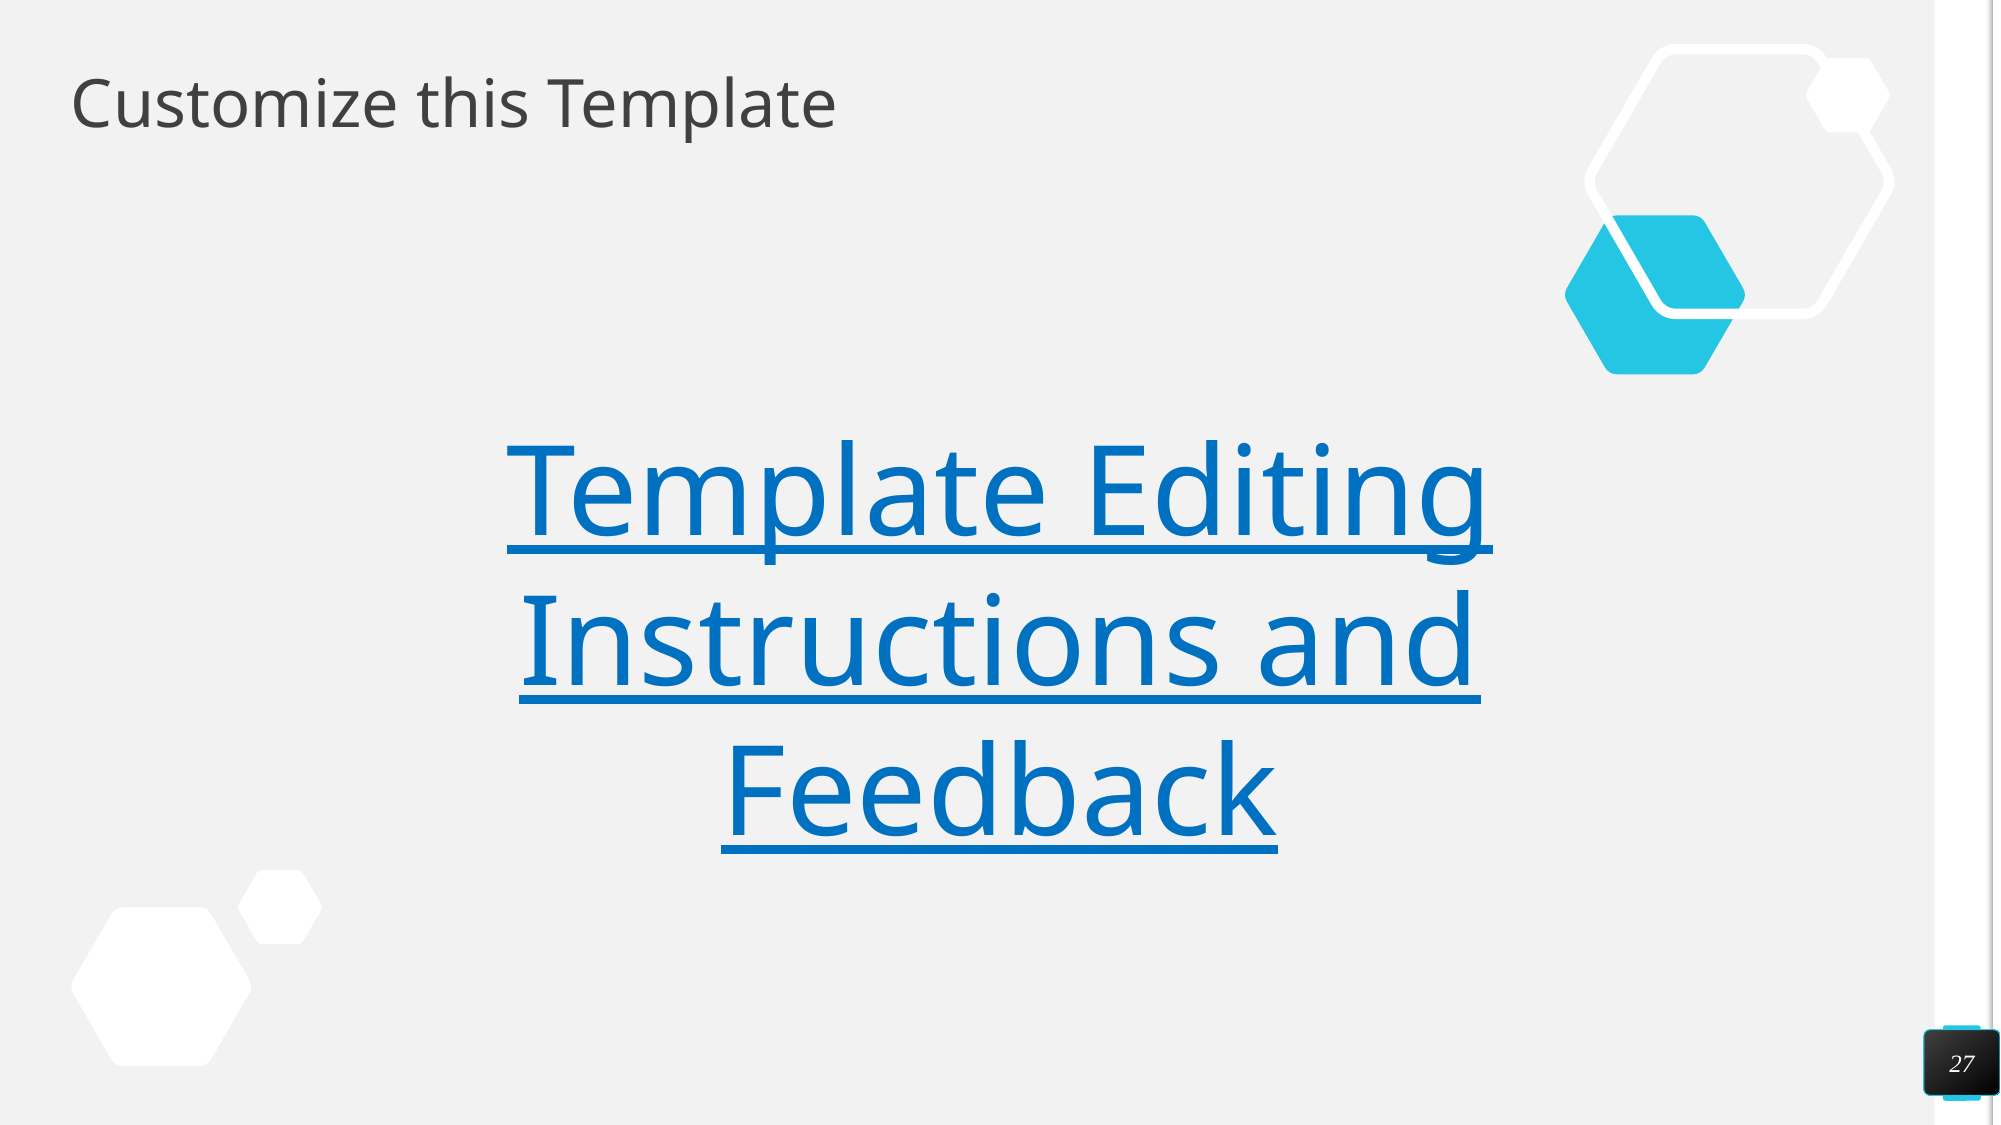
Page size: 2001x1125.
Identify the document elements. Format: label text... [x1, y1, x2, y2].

text_box Template Editing Instructions and Feedback [253, 403, 1746, 869]
slide_number 27 [1923, 1029, 2000, 1096]
title Customize this Template [70, 70, 1930, 142]
